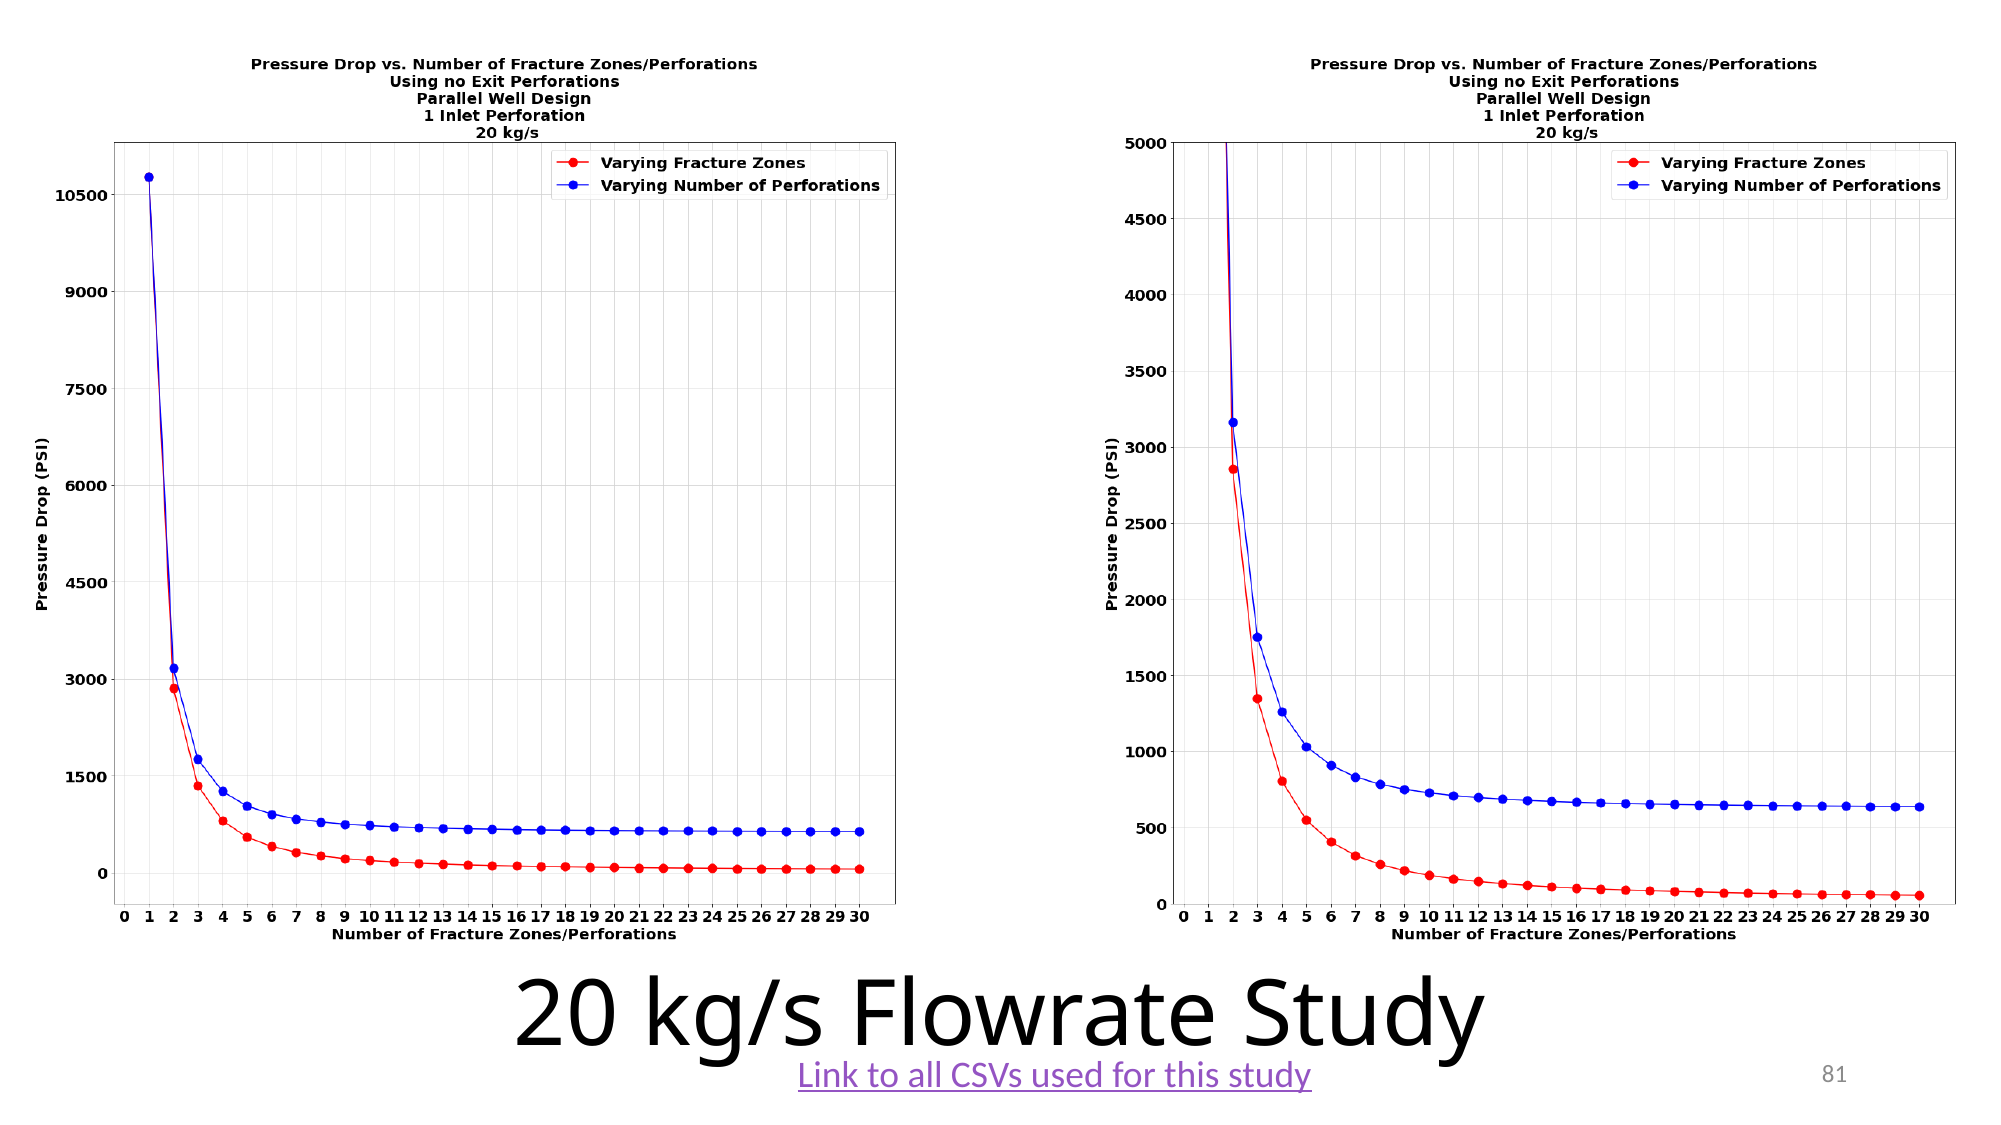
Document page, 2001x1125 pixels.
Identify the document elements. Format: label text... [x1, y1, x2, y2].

text_box 20 kg/s Flowrate Study [105, 889, 1895, 1073]
picture [1100, 52, 1960, 948]
slide_number 81 [1551, 1042, 1863, 1103]
text_box Link to all CSVs used for this study [783, 1042, 1551, 1103]
picture [29, 52, 900, 948]
